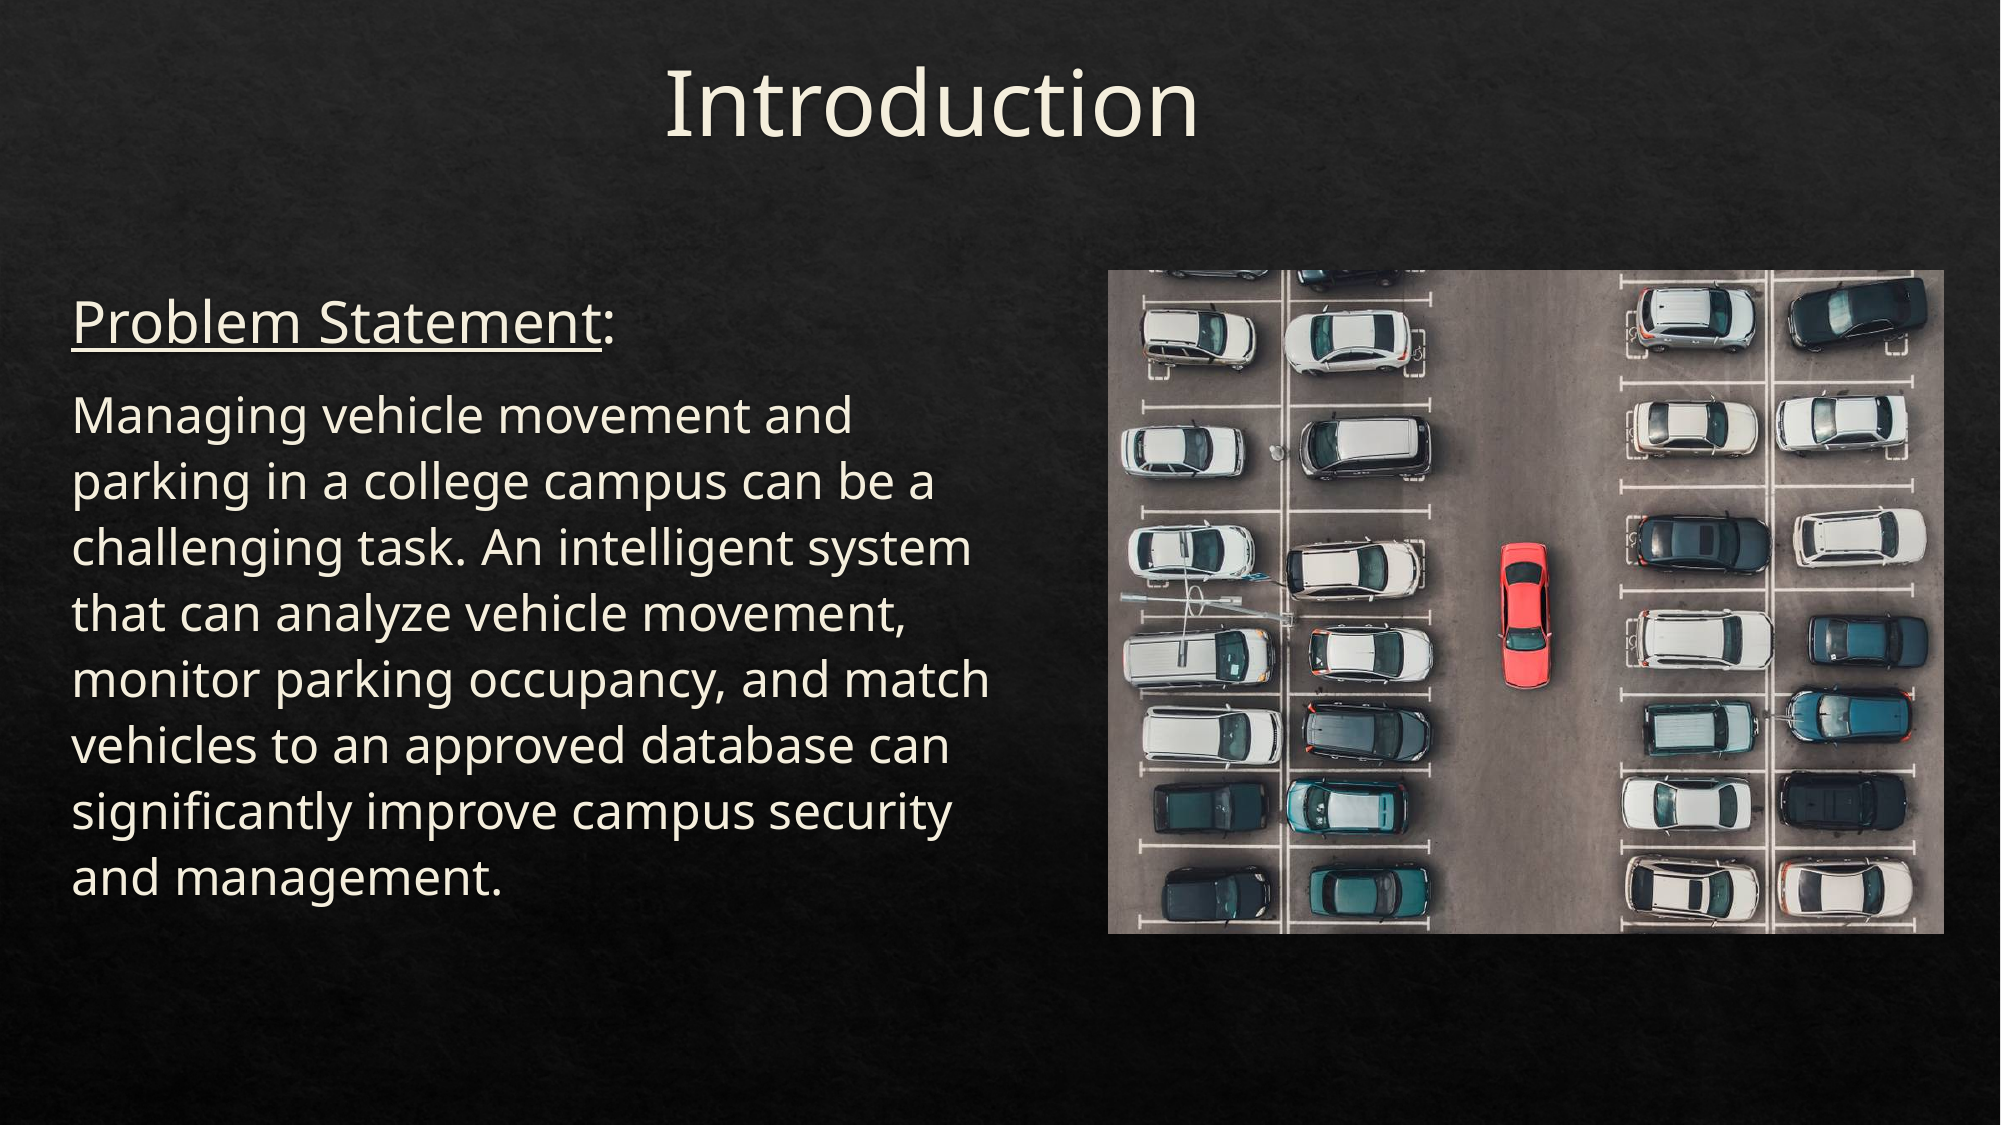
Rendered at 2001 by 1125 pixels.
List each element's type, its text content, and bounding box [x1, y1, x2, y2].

picture [1108, 270, 1944, 934]
list Problem Statement: Managing vehicle movement and parking in a college campus can be a challenging task. An intelligent system that can analyze vehicle movement, monitor parking occupancy, and match vehicles to an approved database can significantly improve campus security and management. [56, 270, 1046, 916]
title Introduction [649, 45, 1326, 164]
